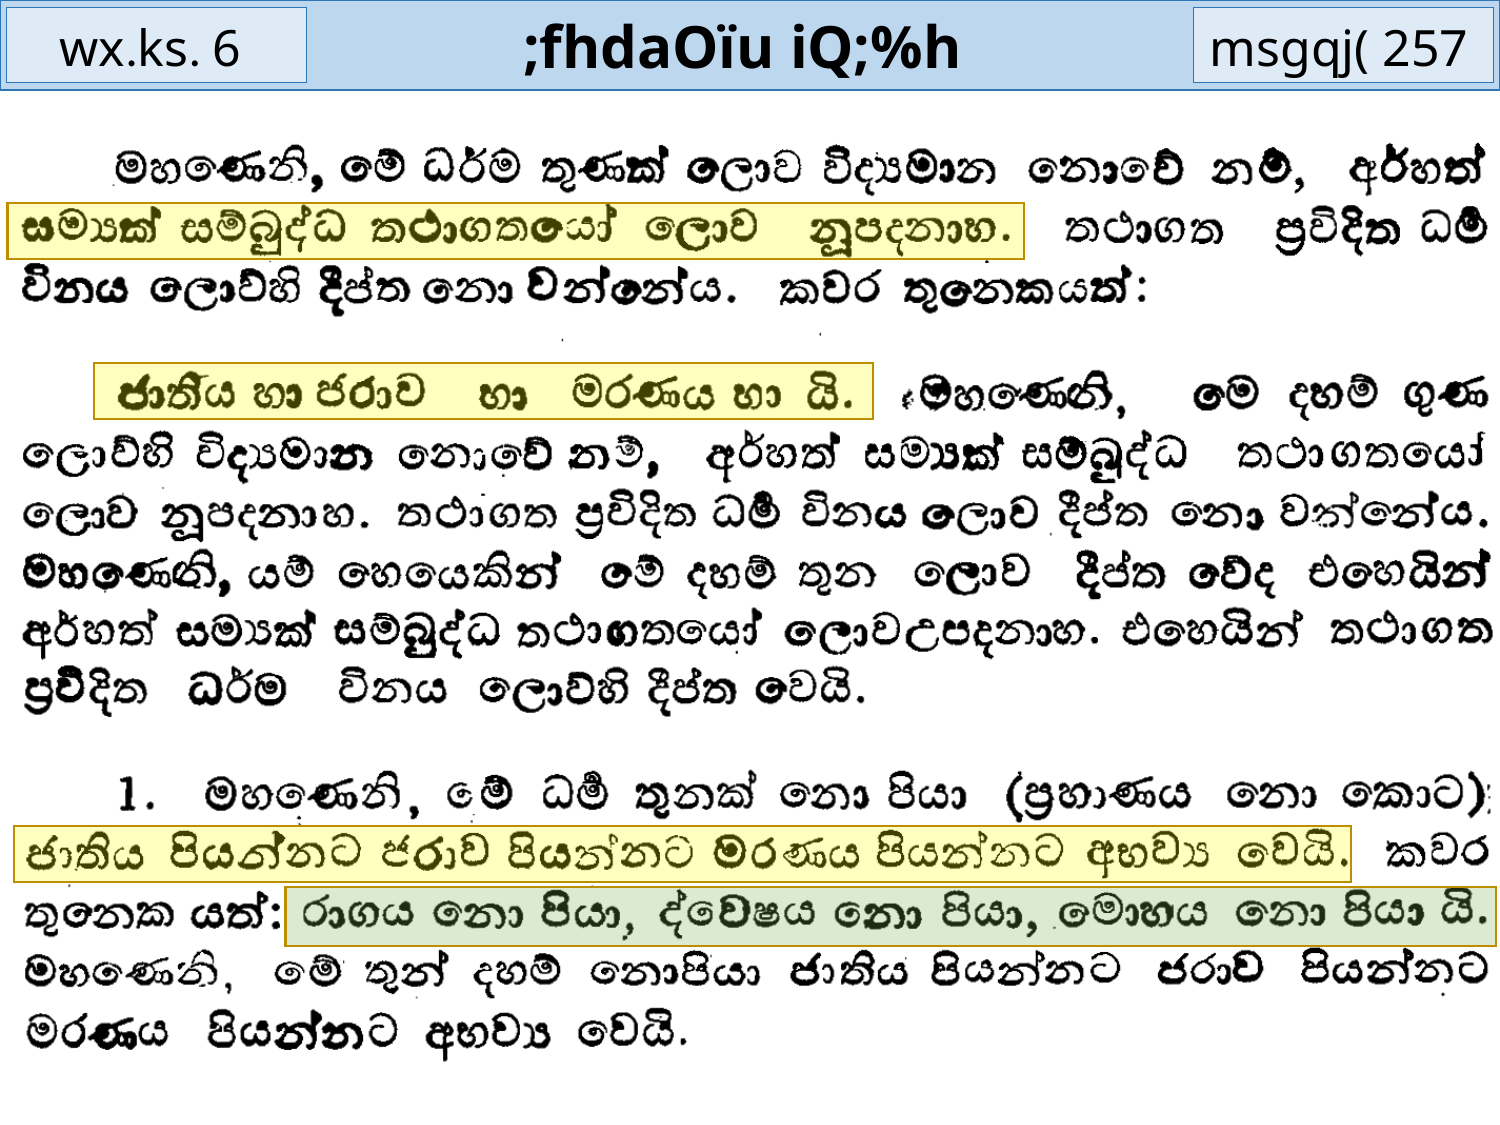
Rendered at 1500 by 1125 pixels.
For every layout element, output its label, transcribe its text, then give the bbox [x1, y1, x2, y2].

text_box wx.ks. 6 [6, 10, 308, 82]
picture [0, 125, 1500, 1070]
text_box msgqj( 257 [1194, 10, 1497, 82]
text_box ;fhdaOïu iQ;%h [316, 9, 1184, 81]
